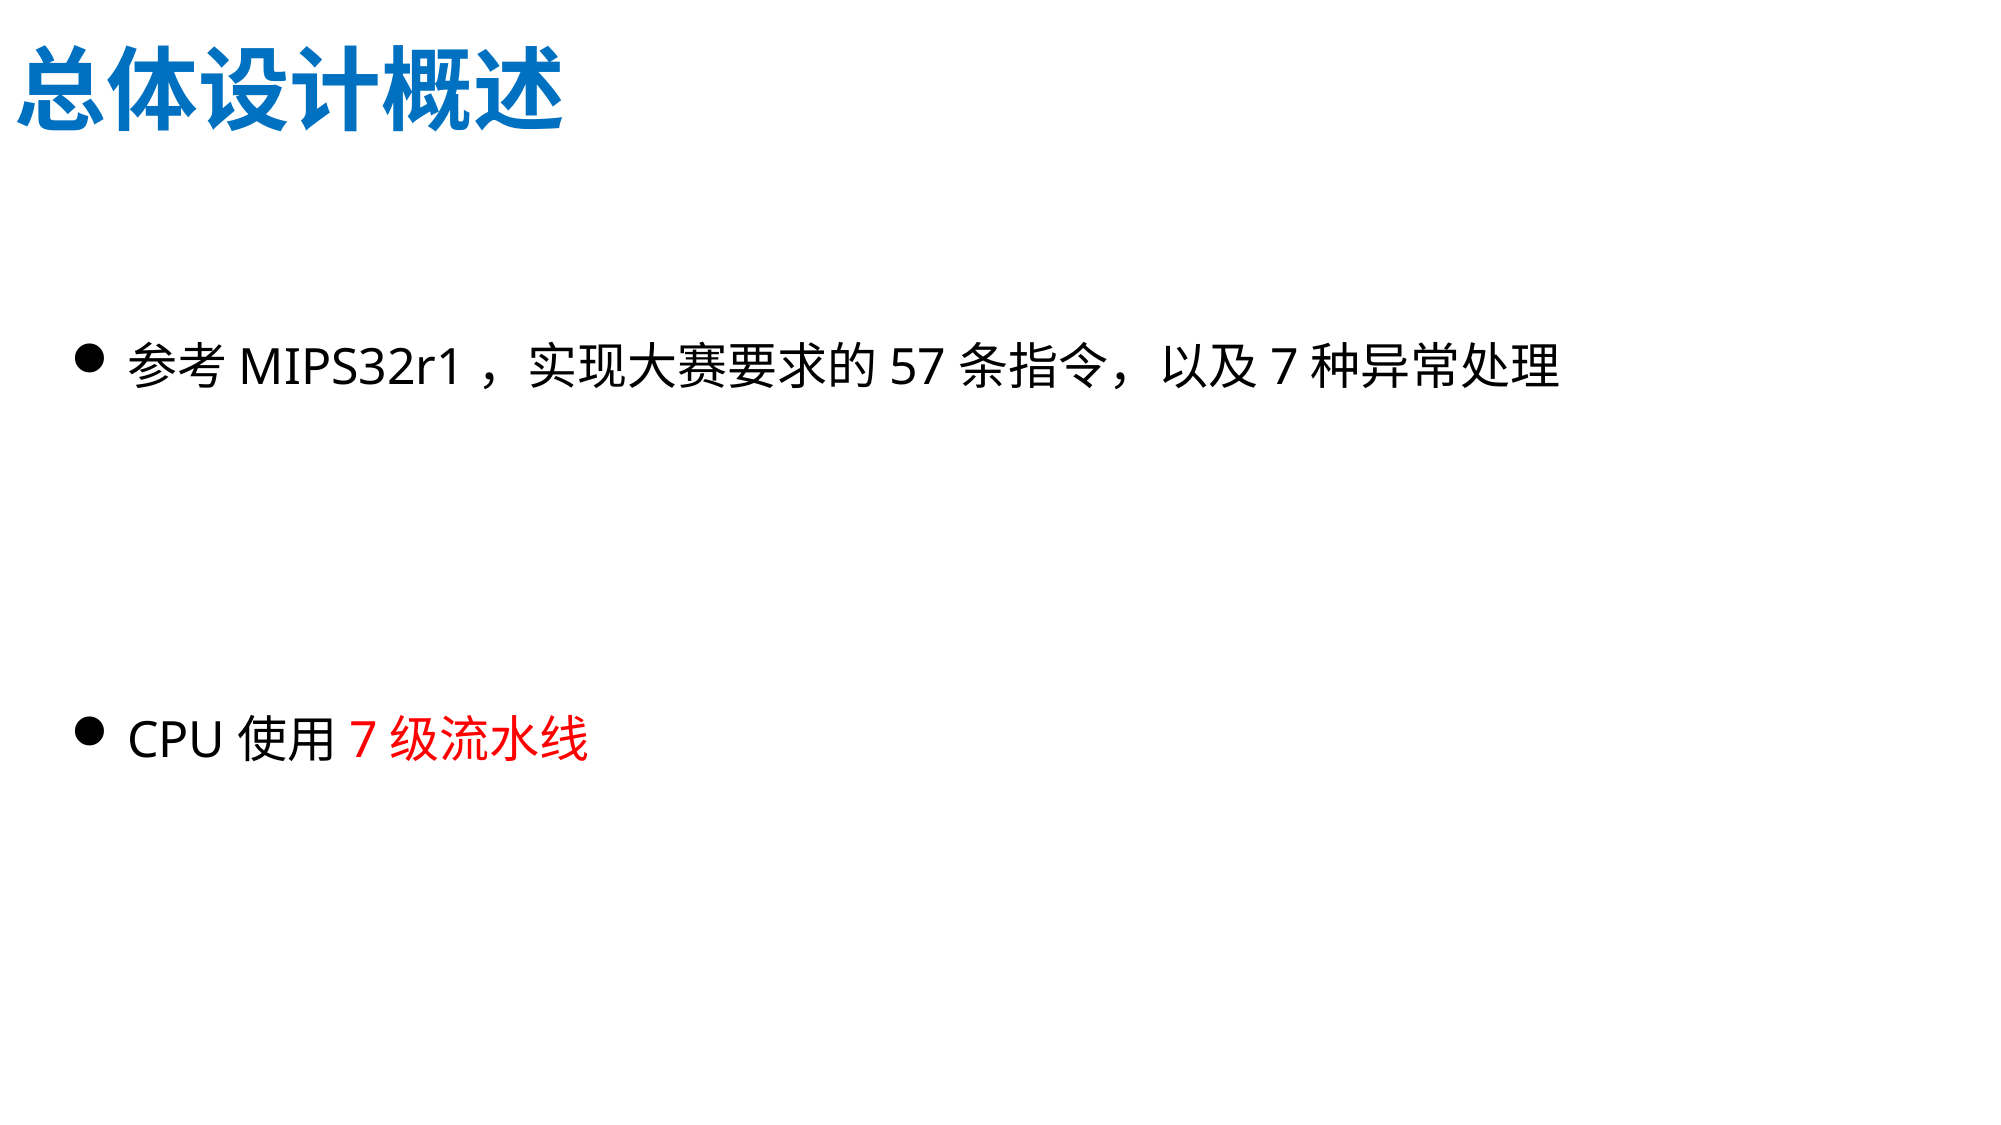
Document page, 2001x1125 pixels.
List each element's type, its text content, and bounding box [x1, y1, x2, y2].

text_box 总体设计概述 [0, 24, 2000, 150]
text_box 参考MIPS32r1，实现大赛要求的57条指令，以及7种异常处理 CPU使用7级流水线 [56, 326, 1799, 775]
